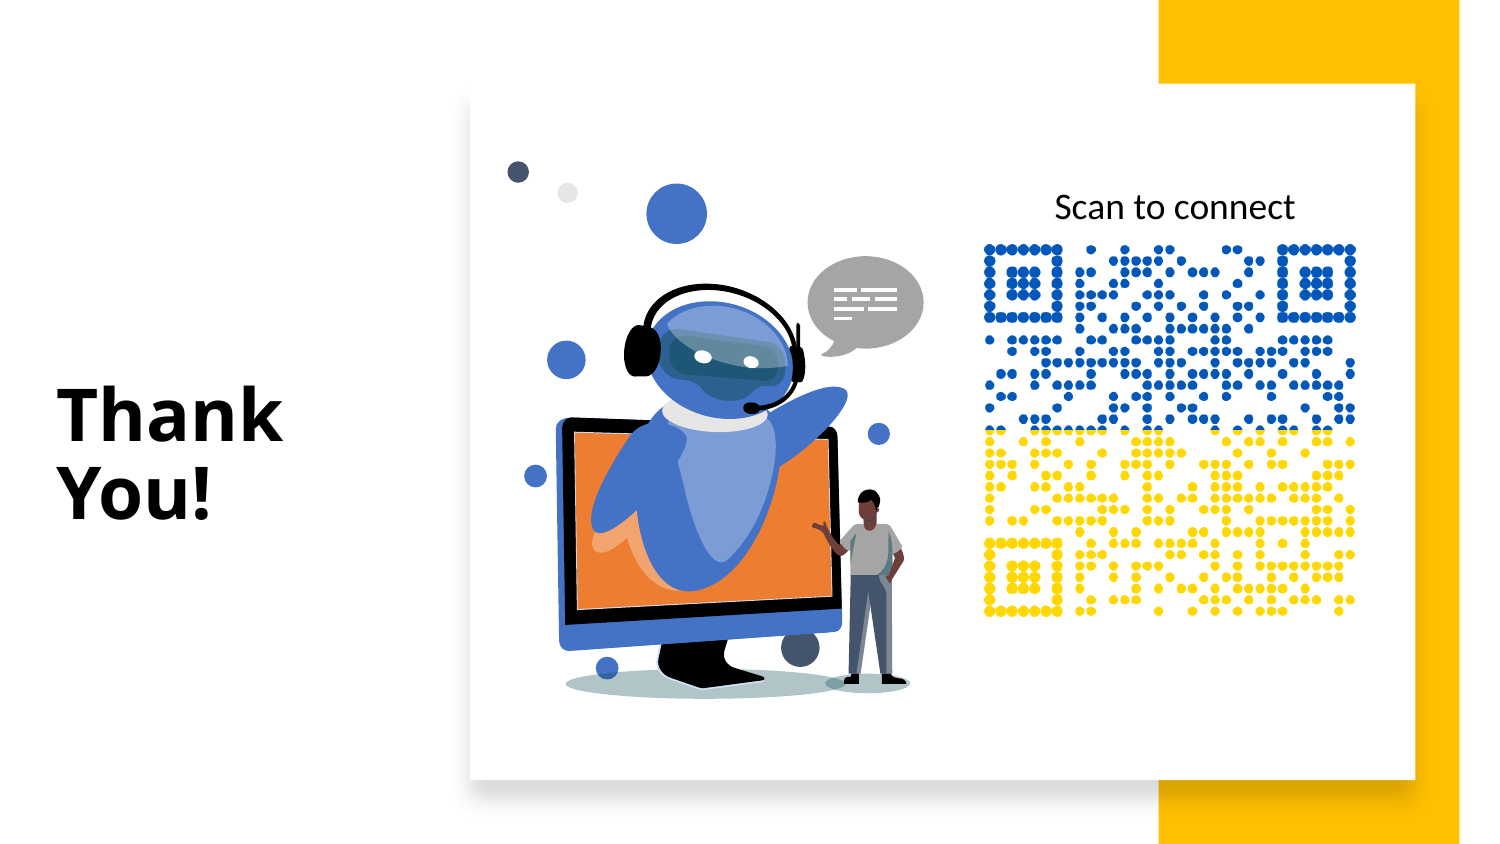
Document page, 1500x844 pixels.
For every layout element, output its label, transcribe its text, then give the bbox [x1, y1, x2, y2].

text_box [1460, 0, 1500, 844]
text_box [1158, 0, 1460, 844]
text_box Thank You! [41, 83, 426, 544]
picture [961, 221, 1378, 639]
text_box Scan to connect [1039, 175, 1158, 221]
text_box [0, 0, 1158, 844]
text_box [469, 83, 1158, 781]
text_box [507, 161, 924, 699]
